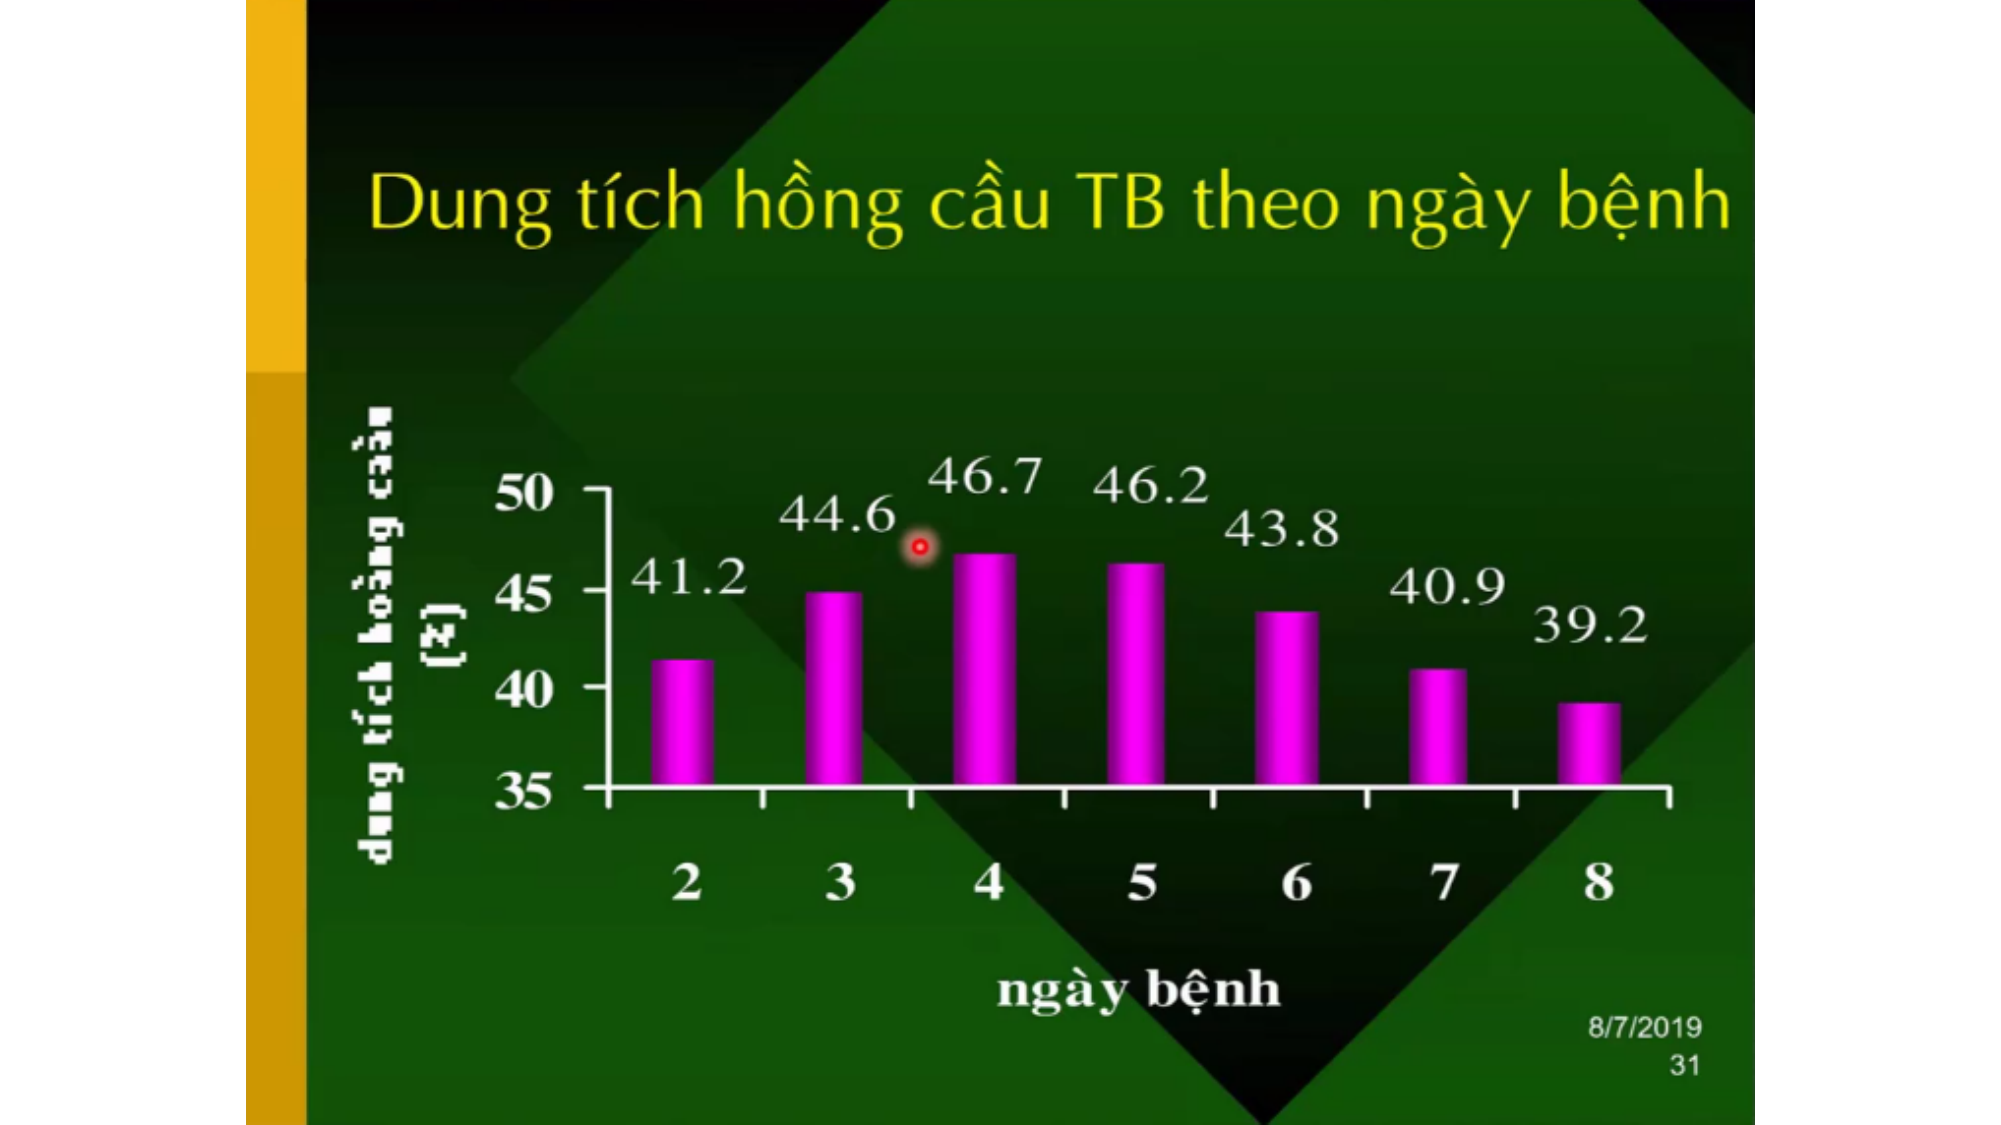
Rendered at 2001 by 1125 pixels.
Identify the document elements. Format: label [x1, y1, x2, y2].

picture [245, 0, 1755, 1125]
